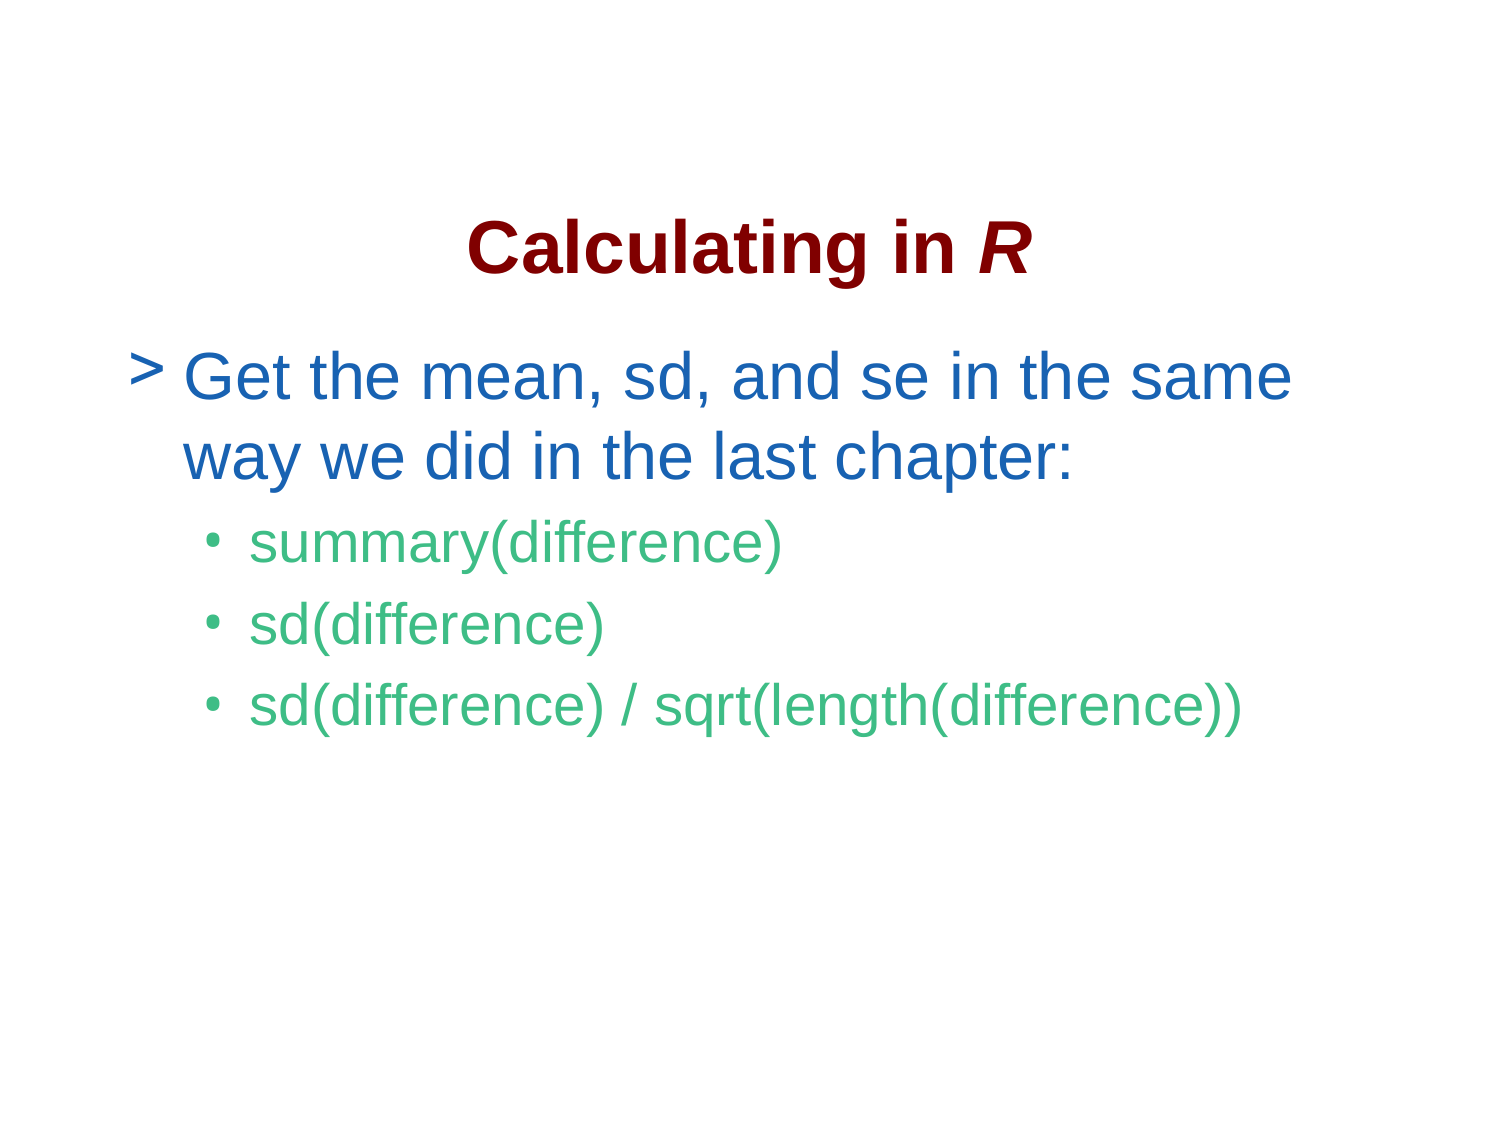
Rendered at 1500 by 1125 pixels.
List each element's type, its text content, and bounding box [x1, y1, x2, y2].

title Calculating in R [112, 199, 1388, 288]
list Get the mean, sd, and se in the same way we did in the last chapter: summary(difference) sd(difference) sd(difference) / sqrt(length(difference)) [112, 324, 1388, 1001]
